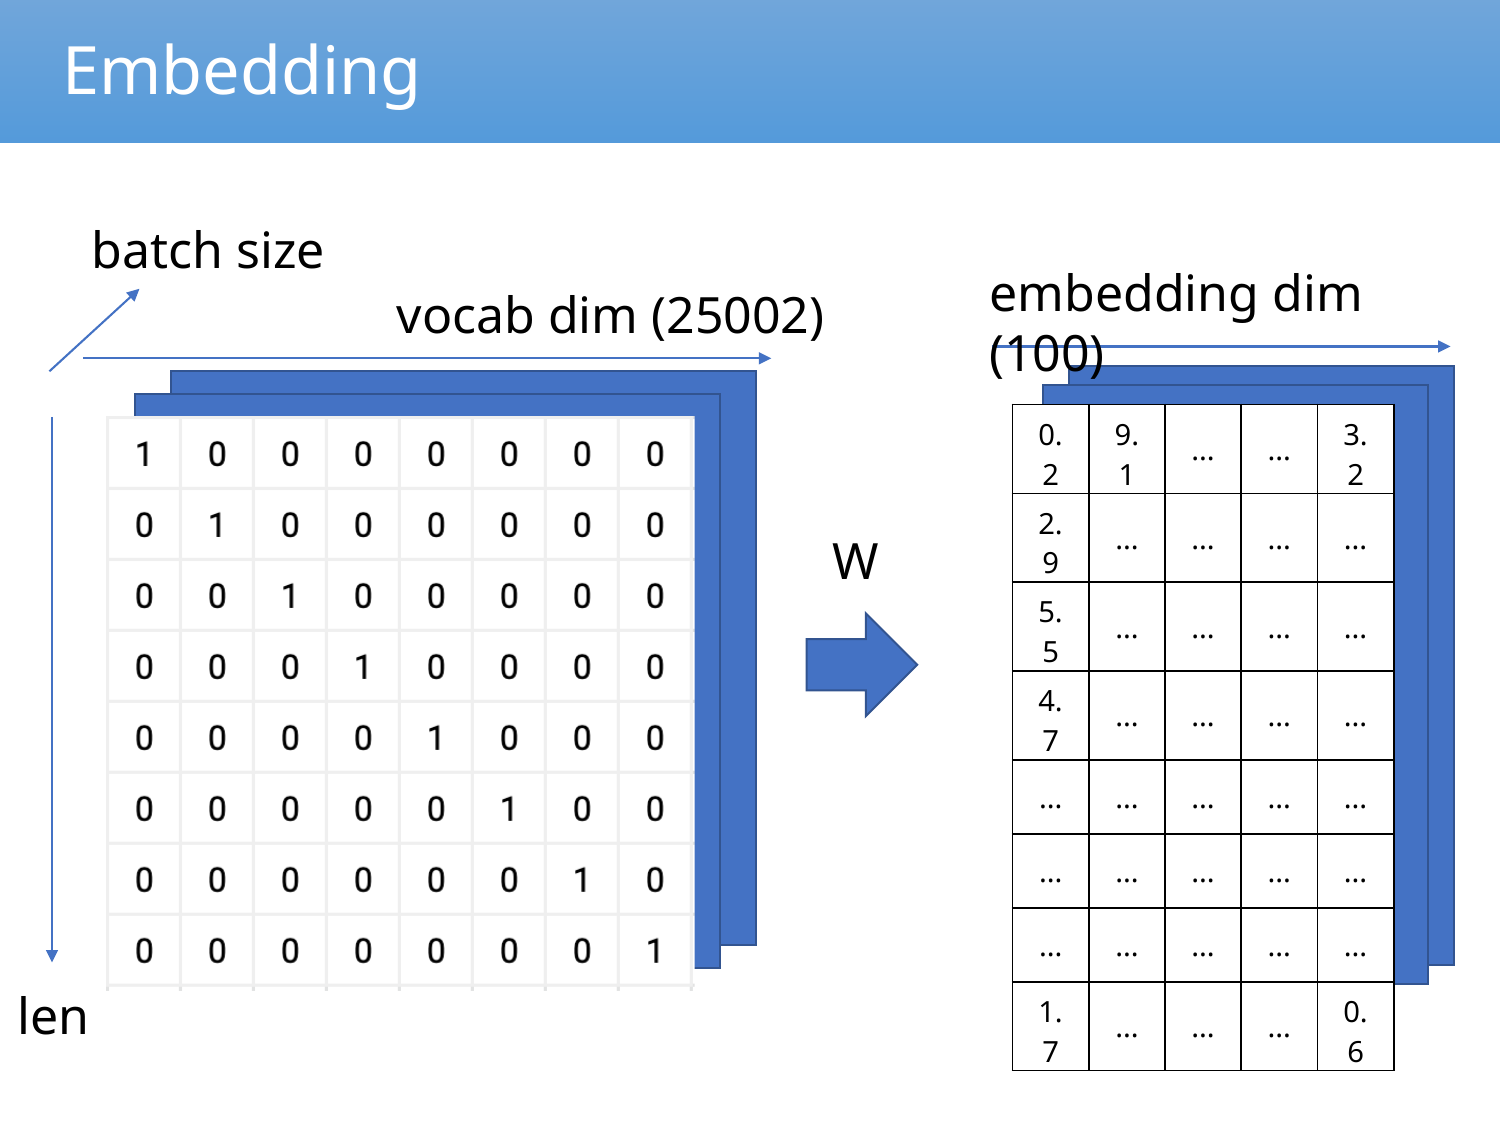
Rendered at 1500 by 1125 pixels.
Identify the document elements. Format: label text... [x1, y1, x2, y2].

table_cell ... [1166, 583, 1240, 670]
table_cell ... [1013, 909, 1088, 981]
table_cell ... [1090, 761, 1164, 833]
table_header 9.1 [1090, 405, 1164, 493]
table_cell ... [1013, 835, 1088, 907]
table_cell ... [1166, 983, 1240, 1070]
table_cell ... [1166, 835, 1240, 907]
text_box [49, 288, 140, 372]
text_box [134, 393, 721, 969]
table_cell ... [1090, 909, 1164, 981]
table_header ... [1242, 405, 1317, 493]
table_cell ... [1242, 672, 1317, 759]
table_cell ... [1090, 494, 1164, 581]
table_cell 5.5 [1013, 583, 1088, 670]
table_cell 0.6 [1318, 983, 1393, 1070]
text_box batch size [76, 211, 340, 286]
table_cell ... [1318, 494, 1393, 581]
table_cell ... [1013, 761, 1088, 833]
table_cell ... [1166, 494, 1240, 581]
text_box [170, 370, 757, 946]
text_box vocab dim (25002) [382, 276, 840, 351]
table_cell ... [1318, 909, 1393, 981]
title Embedding [47, 3, 1453, 143]
text_box [805, 610, 919, 719]
table_cell ... [1242, 583, 1317, 670]
table_cell ... [1090, 583, 1164, 670]
table_cell ... [1166, 672, 1240, 759]
table_cell ... [1318, 761, 1393, 833]
table_header 3.2 [1318, 405, 1393, 493]
text_box len [2, 977, 105, 1052]
table_cell ... [1242, 494, 1317, 581]
table_cell 2.9 [1013, 494, 1088, 581]
text_box [1042, 389, 1429, 985]
table_header 0.2 [1013, 405, 1088, 493]
picture [106, 416, 695, 991]
table_cell ... [1318, 672, 1393, 759]
text_box embedding dim (100) [974, 254, 1497, 389]
table_cell ... [1166, 761, 1240, 833]
table_cell ... [1318, 583, 1393, 670]
table_cell ... [1318, 835, 1393, 907]
table_cell ... [1090, 983, 1164, 1070]
table_cell ... [1242, 909, 1317, 981]
table_cell ... [1166, 909, 1240, 981]
table_cell ... [1242, 835, 1317, 907]
text_box W [817, 521, 895, 597]
table_cell ... [1090, 672, 1164, 759]
table_cell 4.7 [1013, 672, 1088, 759]
table_cell ... [1090, 835, 1164, 907]
table_header ... [1166, 405, 1240, 493]
text_box [1429, 389, 1455, 966]
table_cell ... [1242, 983, 1317, 1070]
table_cell 1.7 [1013, 983, 1088, 1070]
table_cell ... [1242, 761, 1317, 833]
